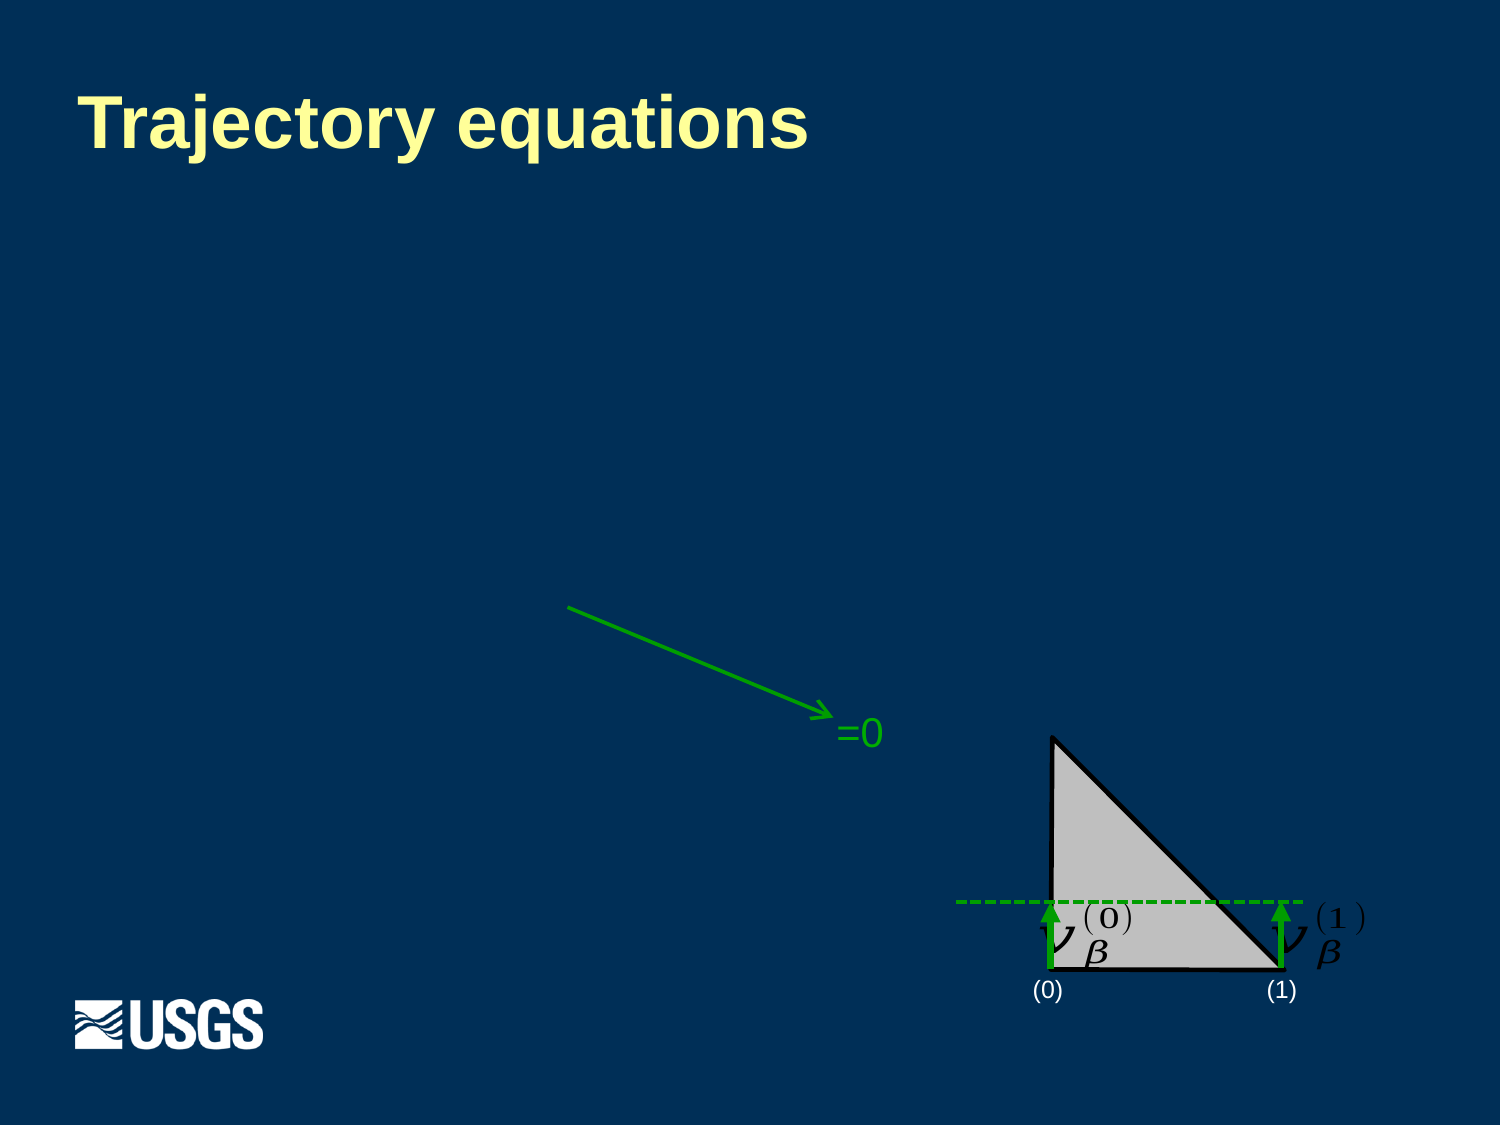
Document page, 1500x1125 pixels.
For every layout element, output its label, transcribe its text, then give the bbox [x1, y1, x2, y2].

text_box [955, 747, 1367, 1077]
text_box =0 [821, 697, 908, 763]
title Trajectory equations [62, 24, 1425, 213]
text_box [567, 606, 834, 718]
